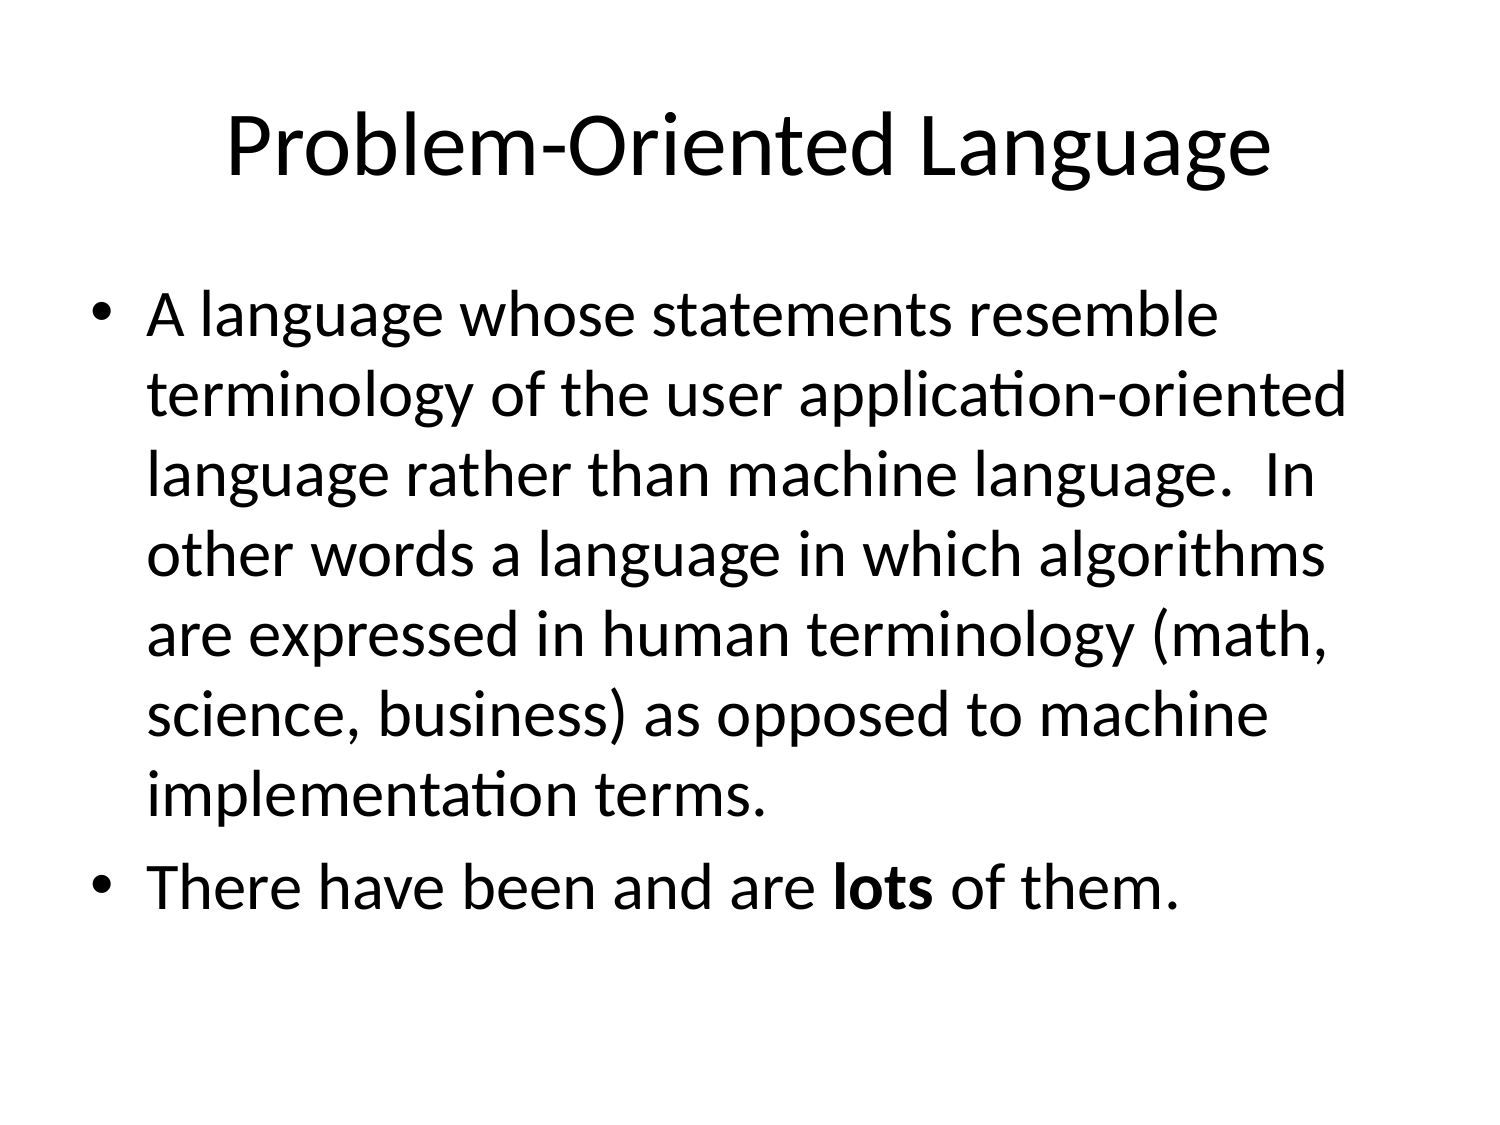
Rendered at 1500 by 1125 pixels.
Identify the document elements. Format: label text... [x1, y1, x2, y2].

title Problem-Oriented Language [75, 45, 1425, 233]
list A language whose statements resemble terminology of the user application-oriented language rather than machine language. In other words a language in which algorithms are expressed in human terminology (math, science, business) as opposed to machine implementation terms. There have been and are lots of them. [75, 262, 1425, 1005]
